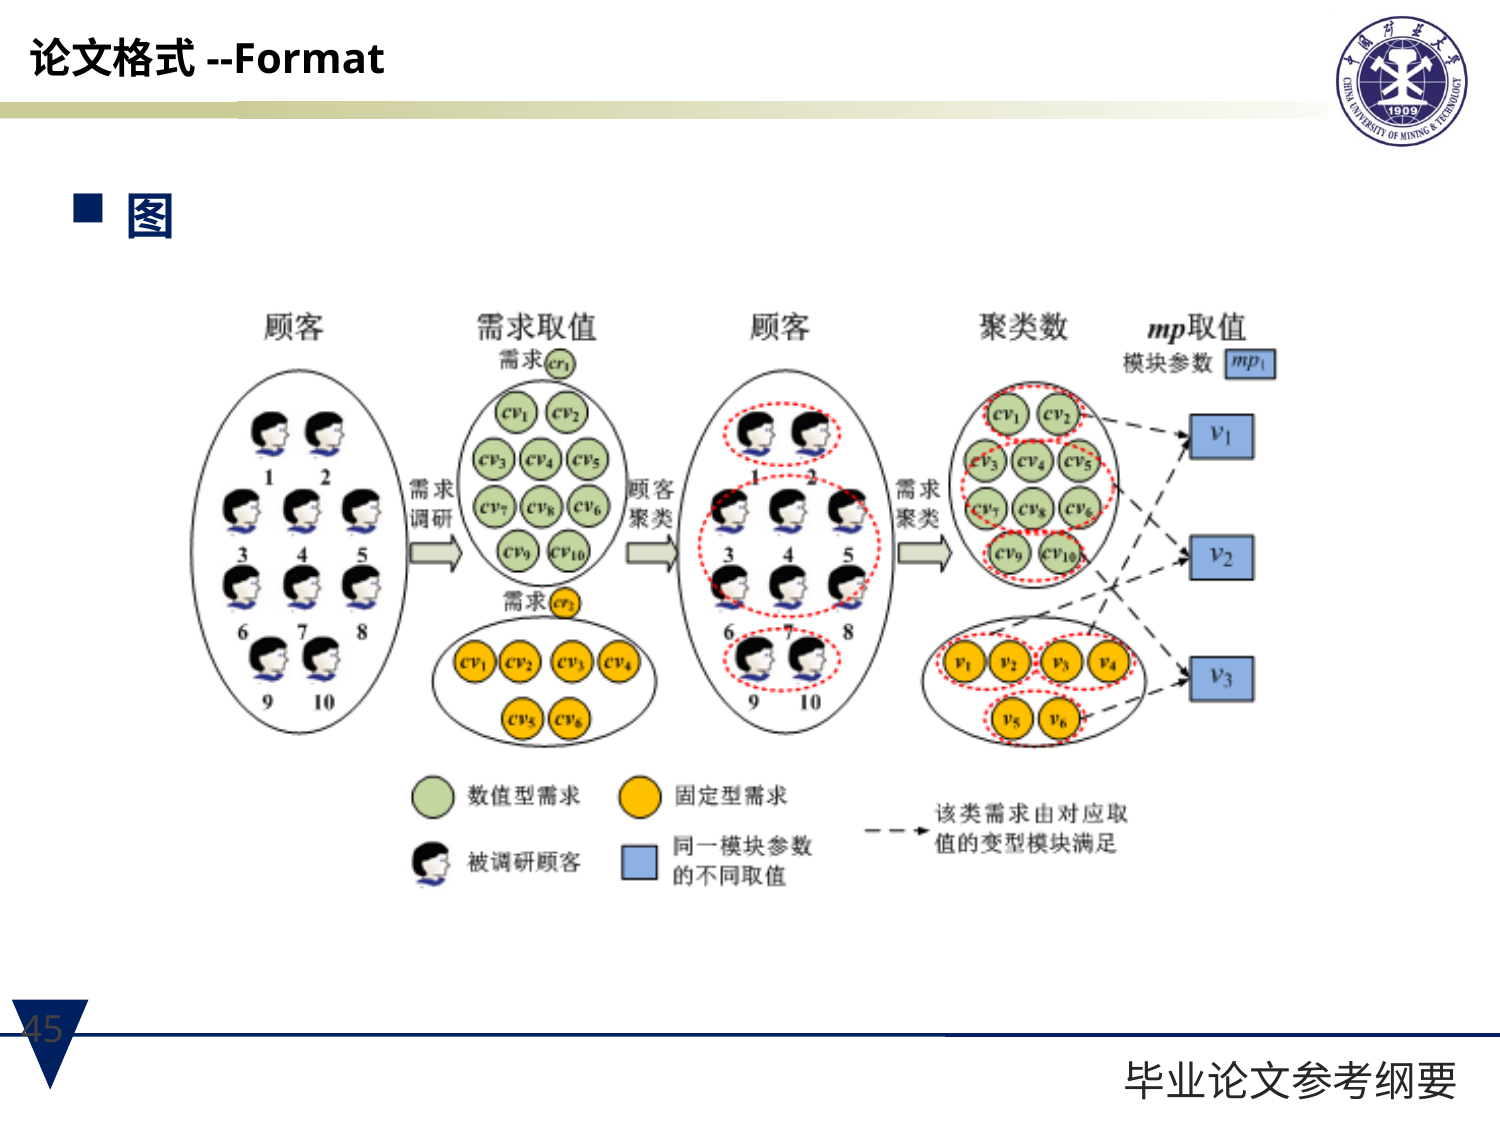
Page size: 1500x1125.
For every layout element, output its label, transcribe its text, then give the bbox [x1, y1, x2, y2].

text_box 图 [52, 145, 1447, 819]
text_box 论文格式--Format [14, 0, 1497, 114]
picture [1328, 114, 1475, 154]
picture [166, 290, 1308, 905]
